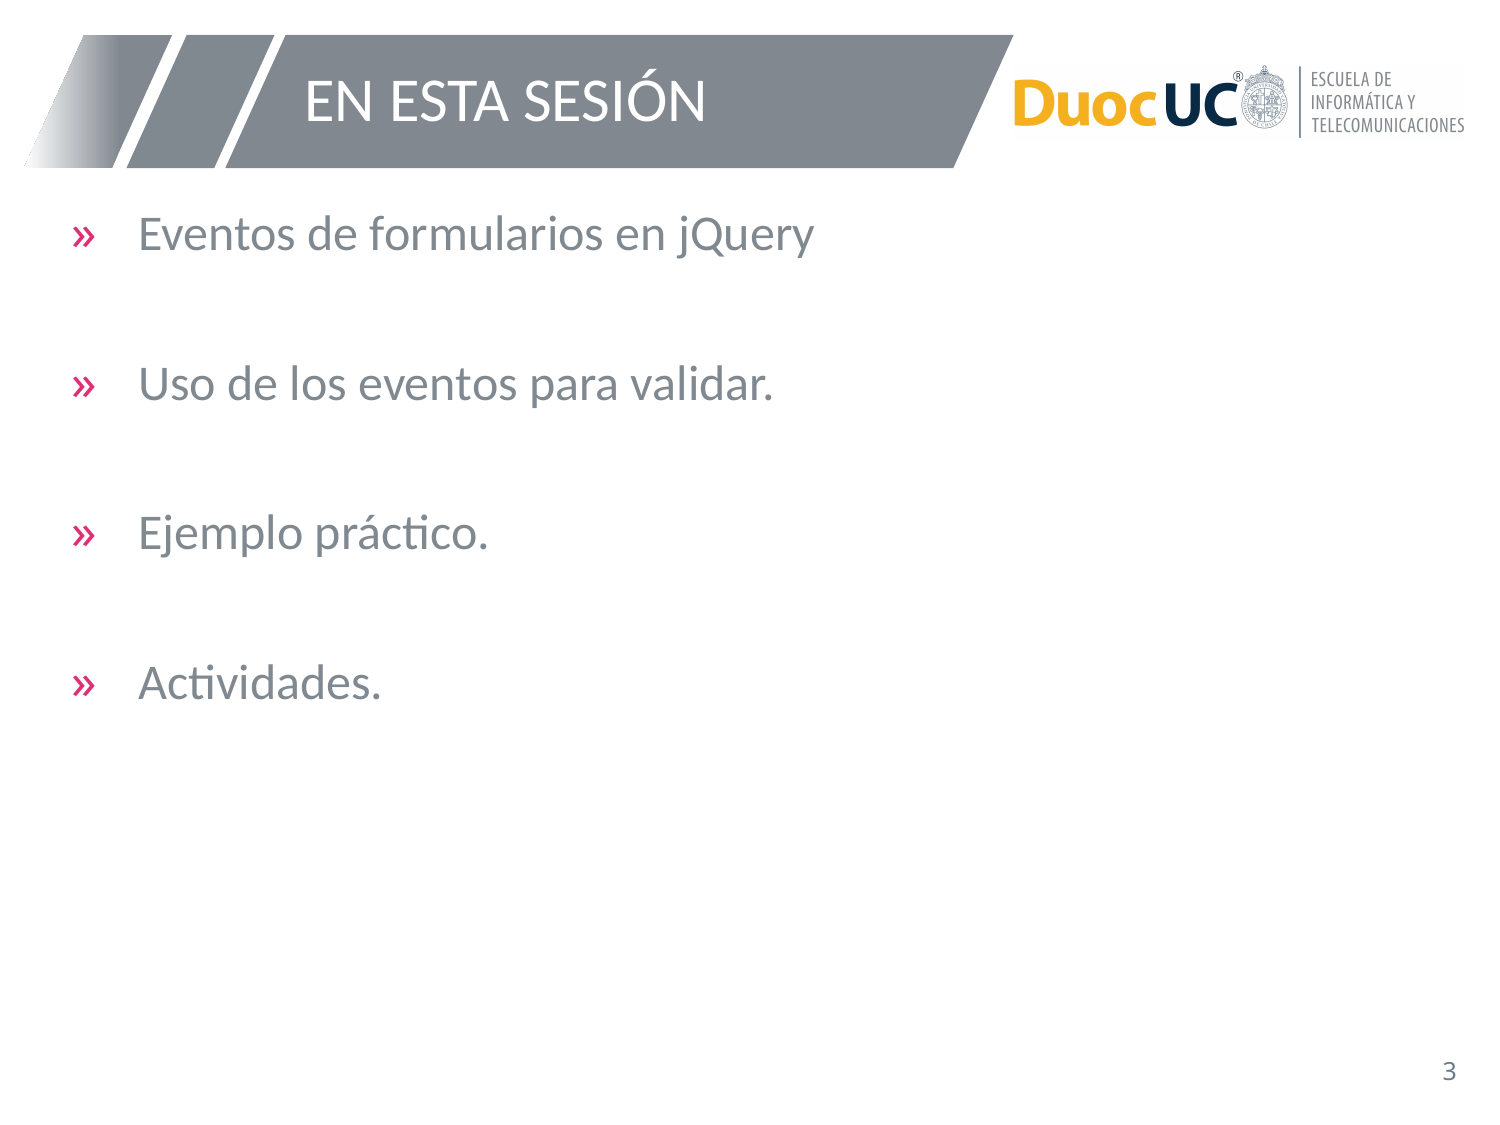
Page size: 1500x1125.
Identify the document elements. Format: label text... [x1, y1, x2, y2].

list Eventos de formularios en jQuery Uso de los eventos para validar. Ejemplo práctico. Actividades. [48, 199, 1452, 1043]
picture [1013, 63, 1465, 140]
title EN ESTA SESIÓN [289, 34, 993, 169]
